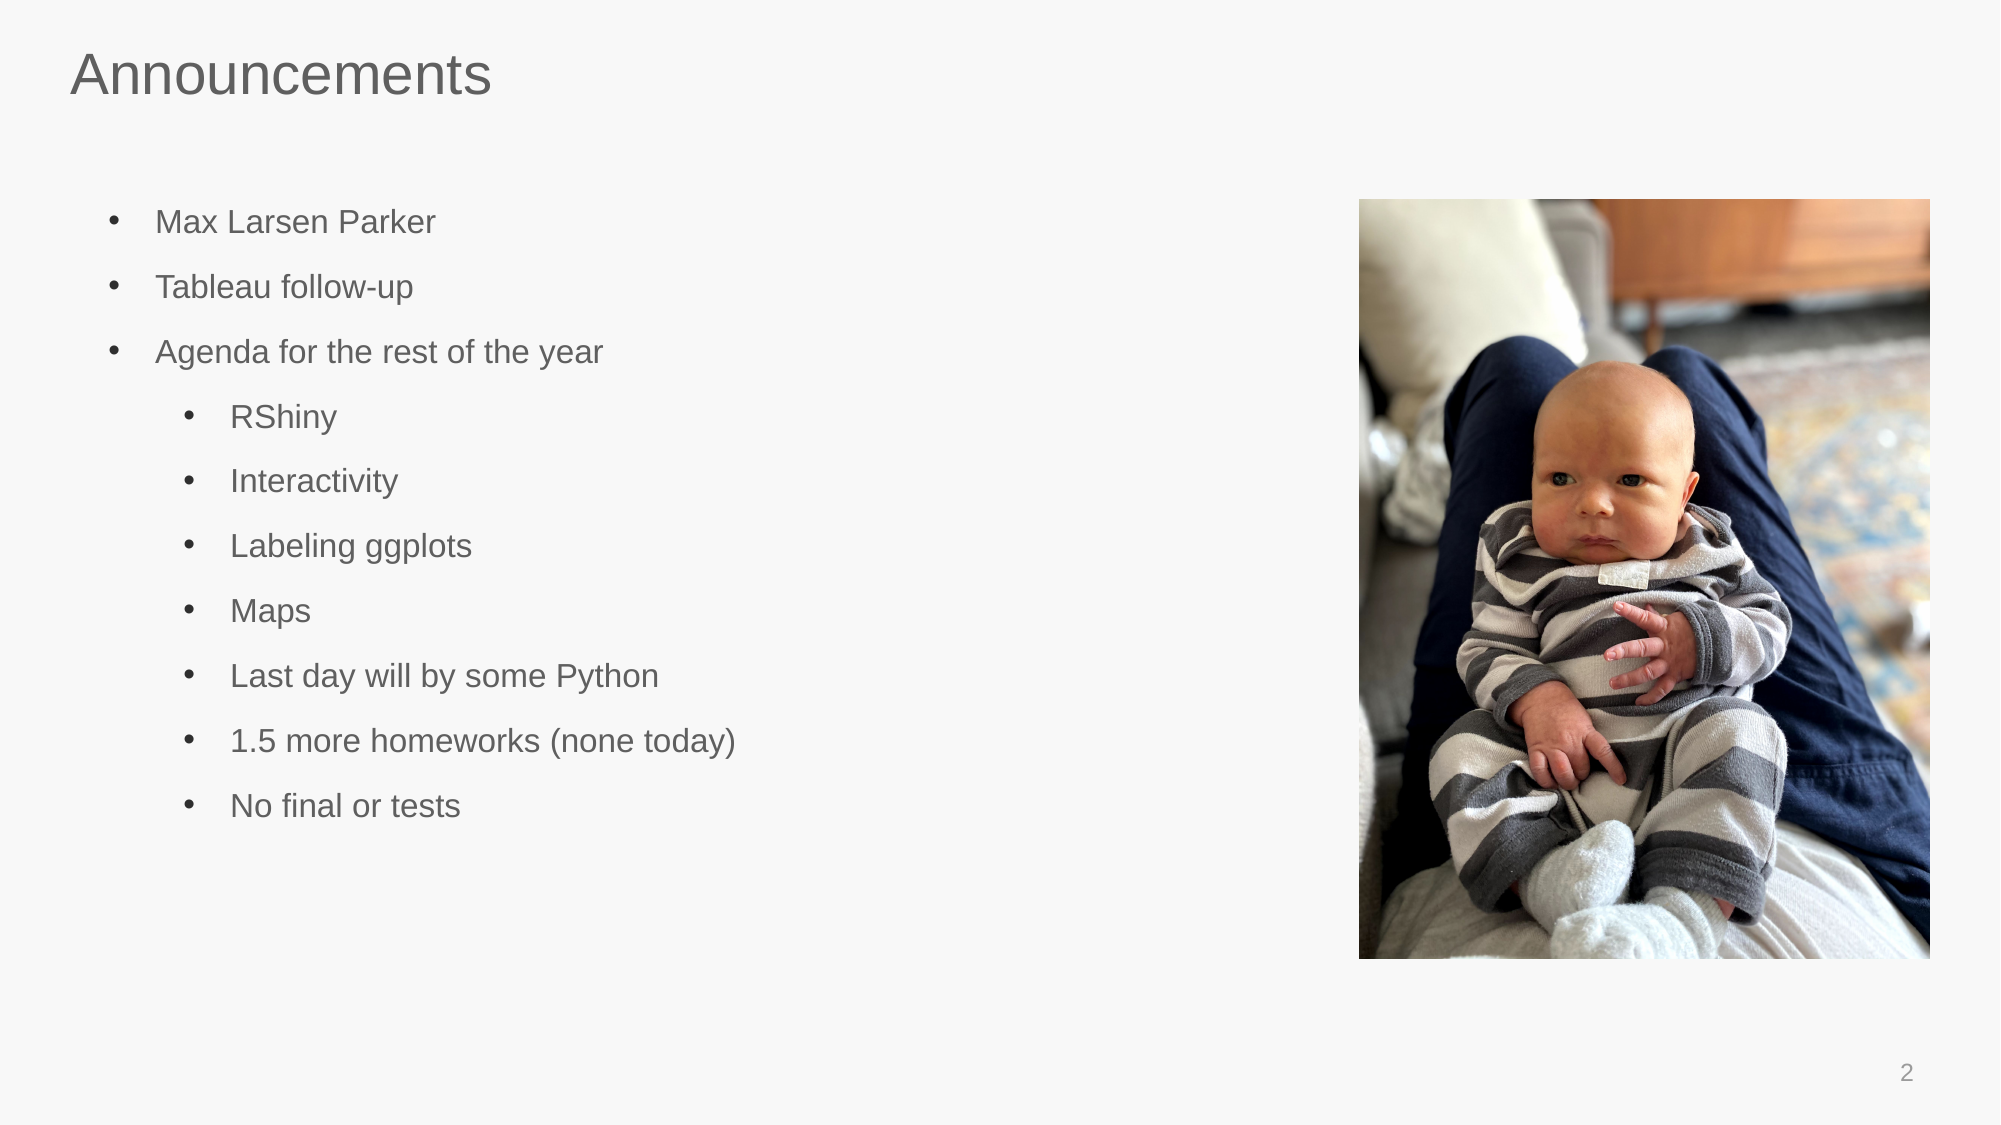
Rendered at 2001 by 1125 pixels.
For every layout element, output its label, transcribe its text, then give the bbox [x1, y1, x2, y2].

title Announcements [70, 45, 1930, 180]
list Max Larsen Parker Tableau follow-up Agenda for the rest of the year RShiny Interactivity Labeling ggplots Maps Last day will by some Python 1.5 more homeworks (none today) No final or tests [70, 200, 1332, 960]
picture [1359, 199, 1930, 960]
slide_number 2 [1479, 1041, 1930, 1102]
